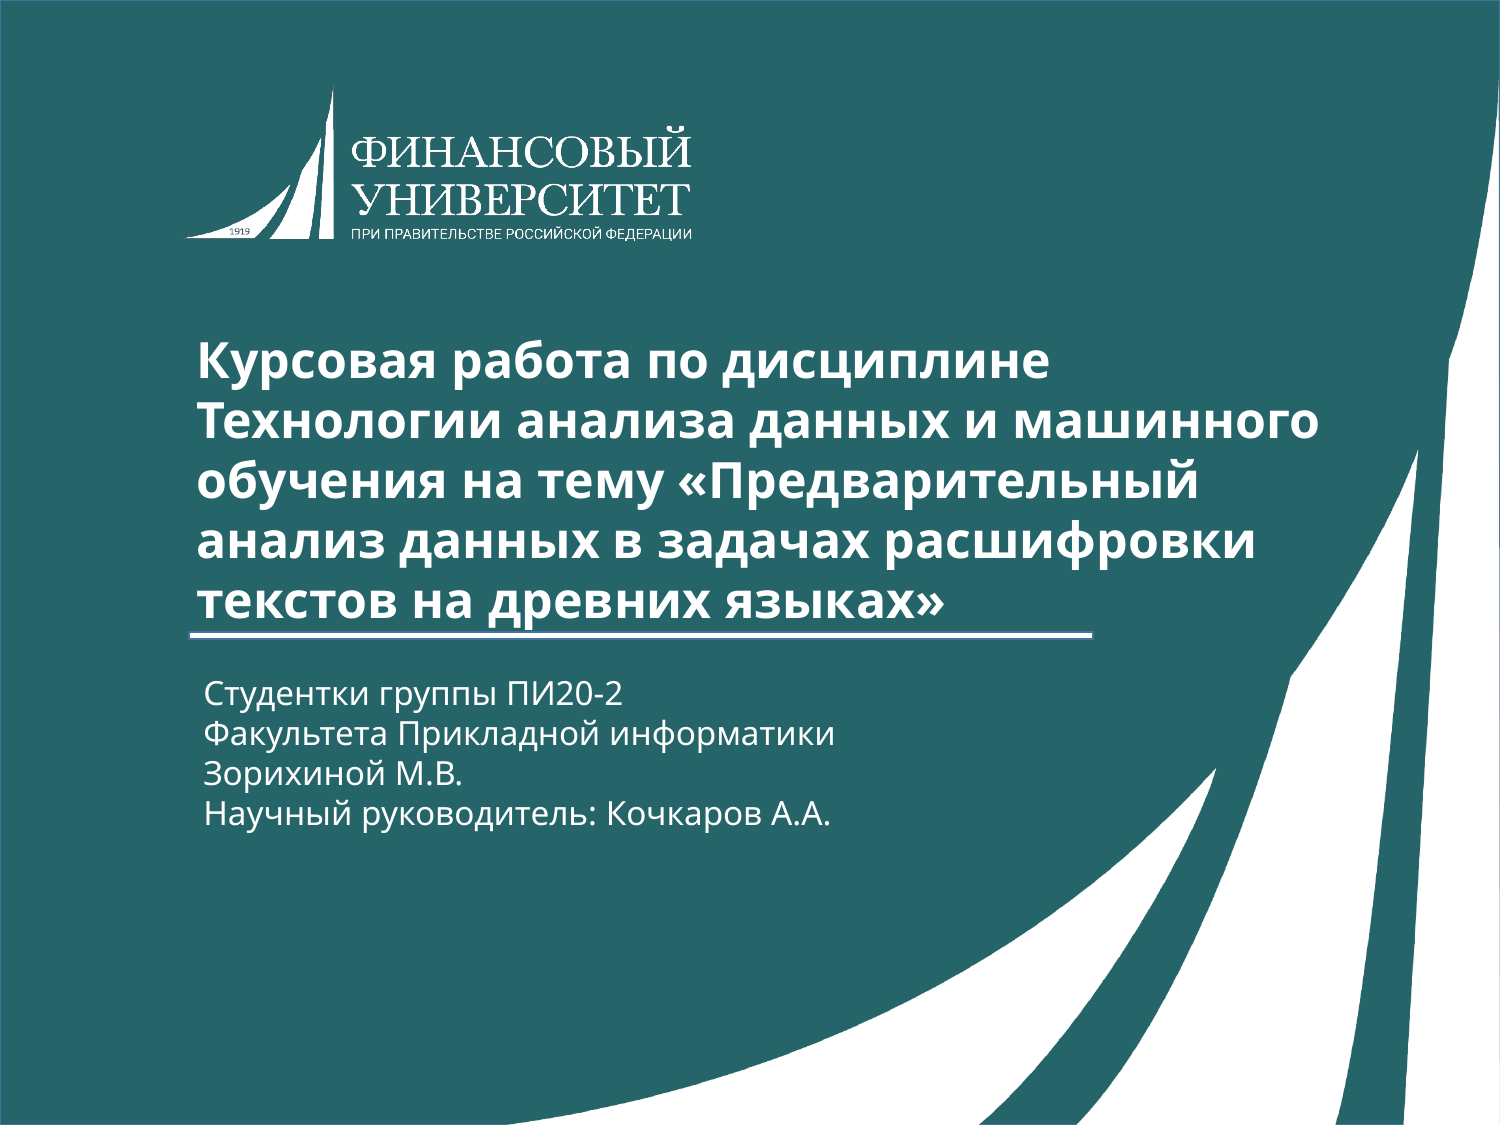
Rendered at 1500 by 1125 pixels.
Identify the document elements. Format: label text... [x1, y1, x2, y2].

text_box [188, 631, 504, 640]
text_box Курсовая работа по дисциплине Технологии анализа данных и машинного обучения на тему «Предварительный анализ данных в задачах расшифровки текстов на древних языках» [181, 321, 504, 636]
text_box Студентки группы ПИ20-2 Факультета Прикладной информатики Зорихиной М.В. Научный руководитель: Кочкаров А.А. [188, 664, 504, 840]
picture [181, 61, 1500, 1125]
text_box [0, 0, 1500, 1125]
